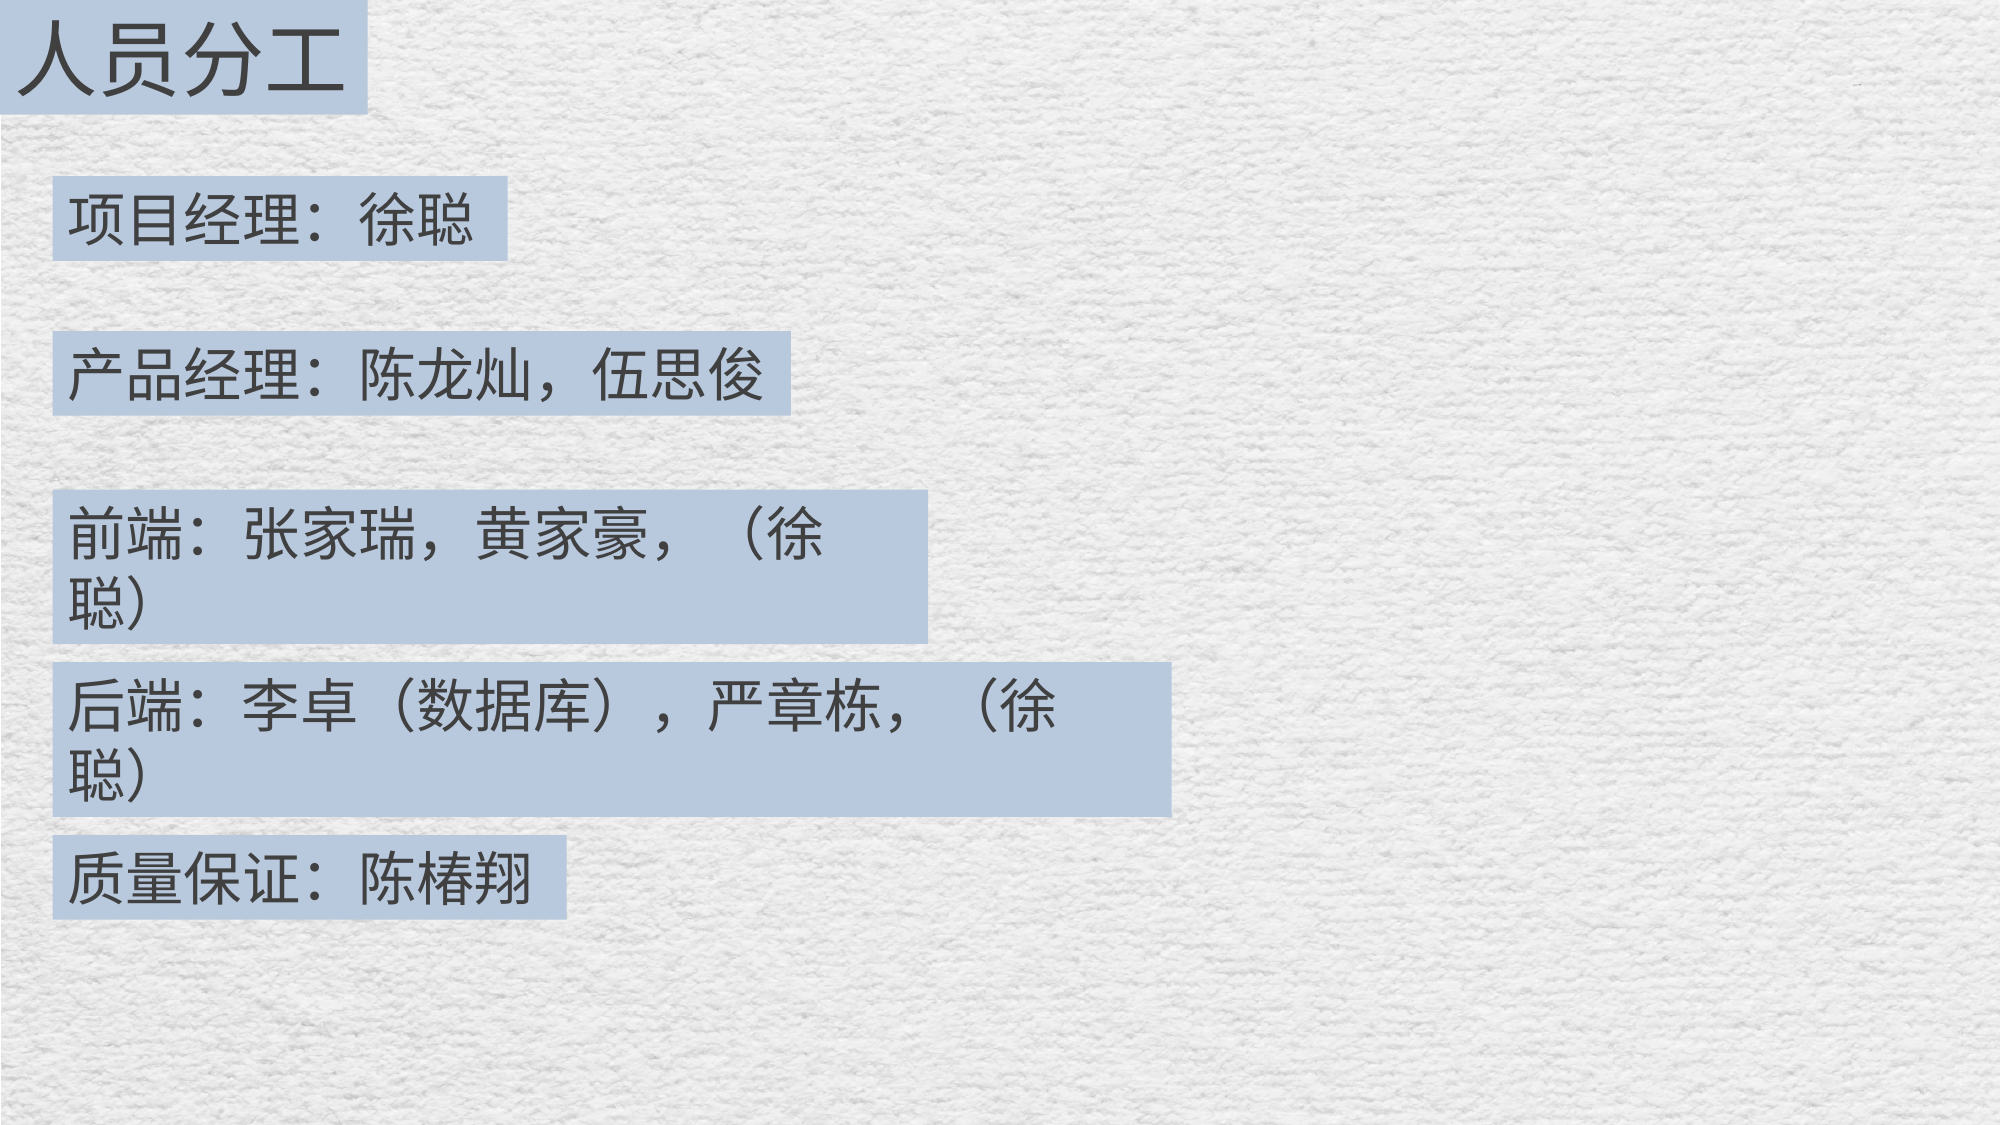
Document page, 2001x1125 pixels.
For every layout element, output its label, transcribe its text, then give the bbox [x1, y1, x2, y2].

text_box 质量保证：陈椿翔 [52, 834, 567, 920]
text_box 前端：张家瑞，黄家豪，（徐聪） [52, 489, 929, 645]
picture [3, 1, 2000, 1125]
text_box 项目经理：徐聪 [52, 176, 508, 261]
text_box 后端：李卓（数据库），严章栋，（徐聪） [52, 662, 1172, 817]
text_box 人员分工 [0, 0, 368, 115]
text_box 产品经理：陈龙灿，伍思俊 [52, 331, 791, 416]
